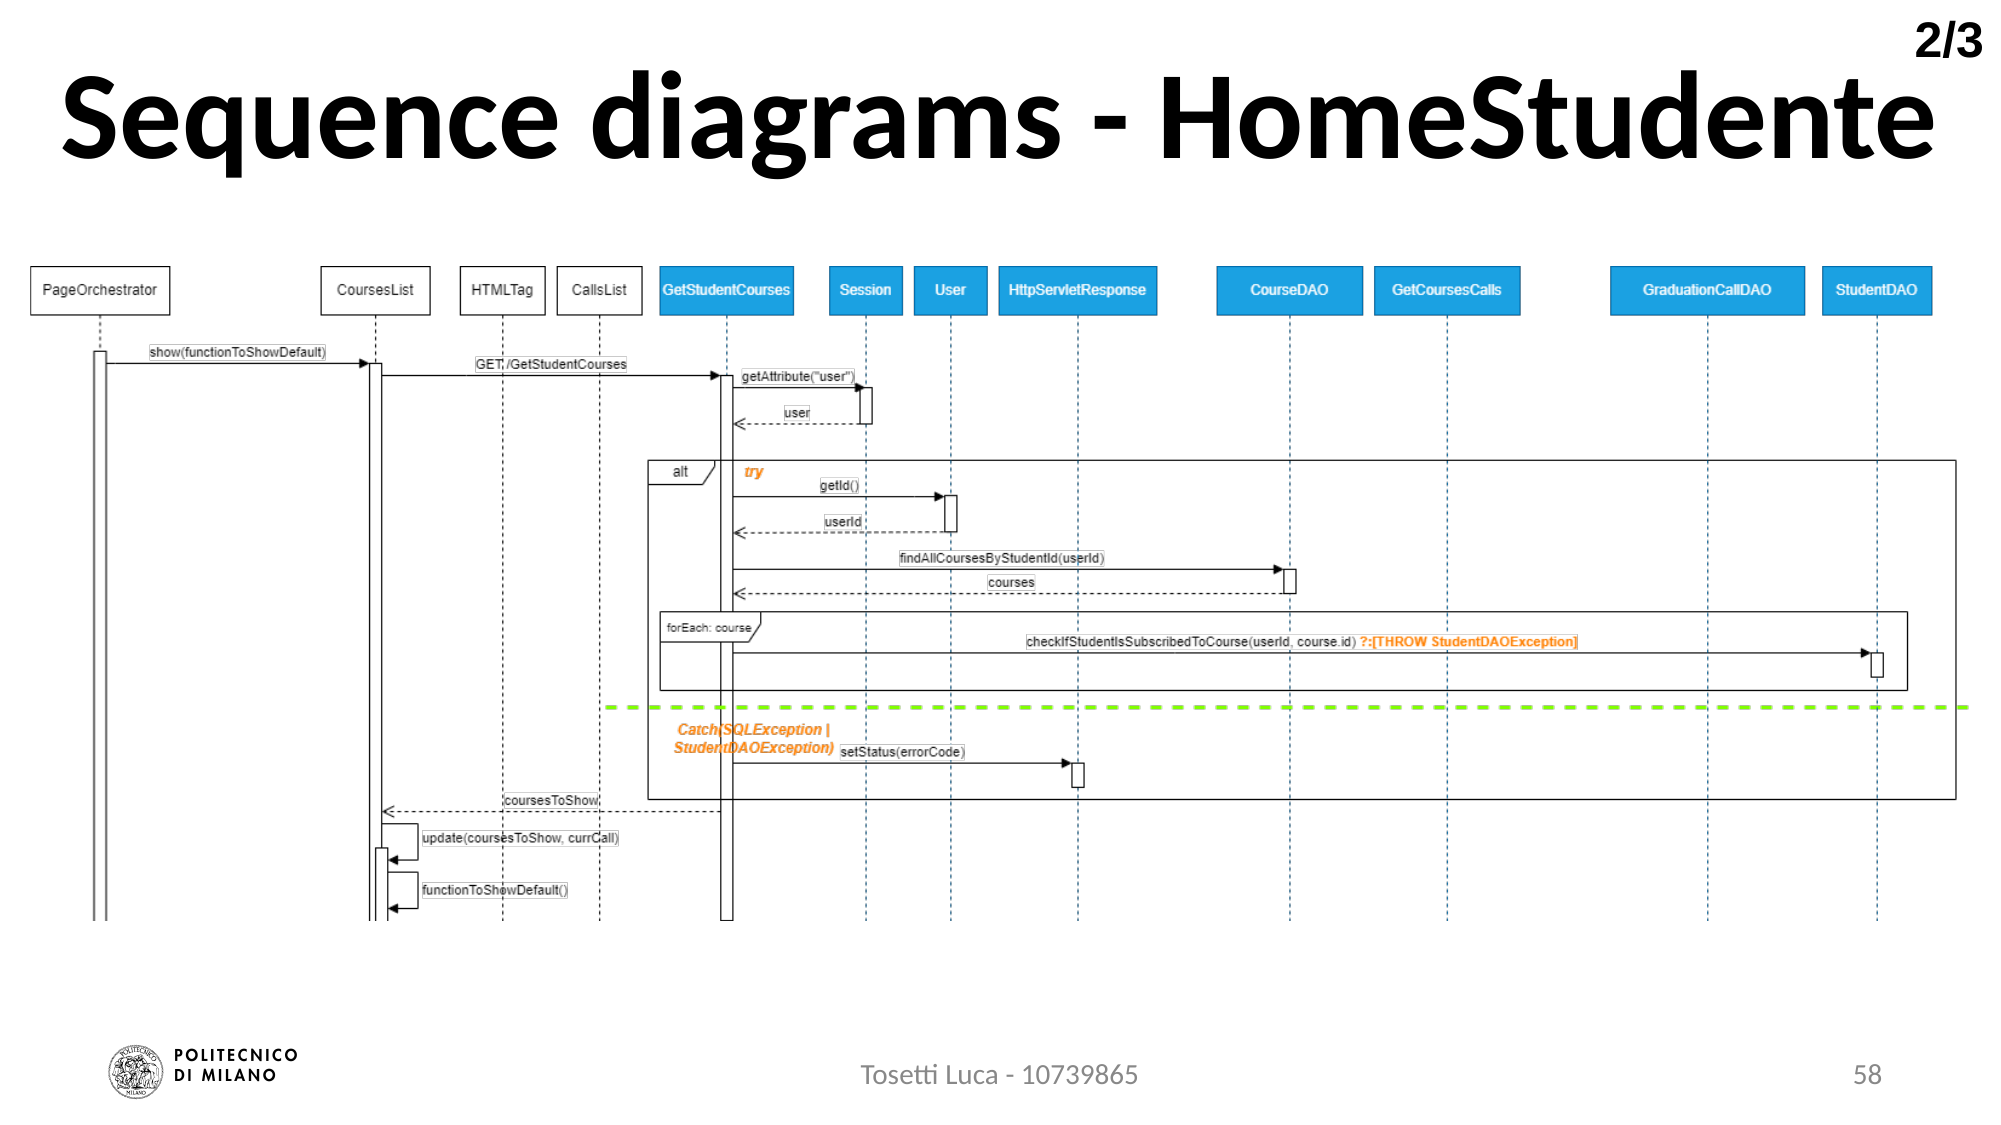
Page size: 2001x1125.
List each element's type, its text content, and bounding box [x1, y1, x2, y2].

slide_number 58 [1433, 1042, 1900, 1103]
picture [30, 266, 1970, 921]
picture [99, 1042, 306, 1103]
footer Tosetti Luca - 10739865 [683, 1042, 1317, 1103]
text_box 2/3 [1899, 0, 2000, 75]
title Sequence diagrams - HomeStudente [0, 0, 2000, 218]
